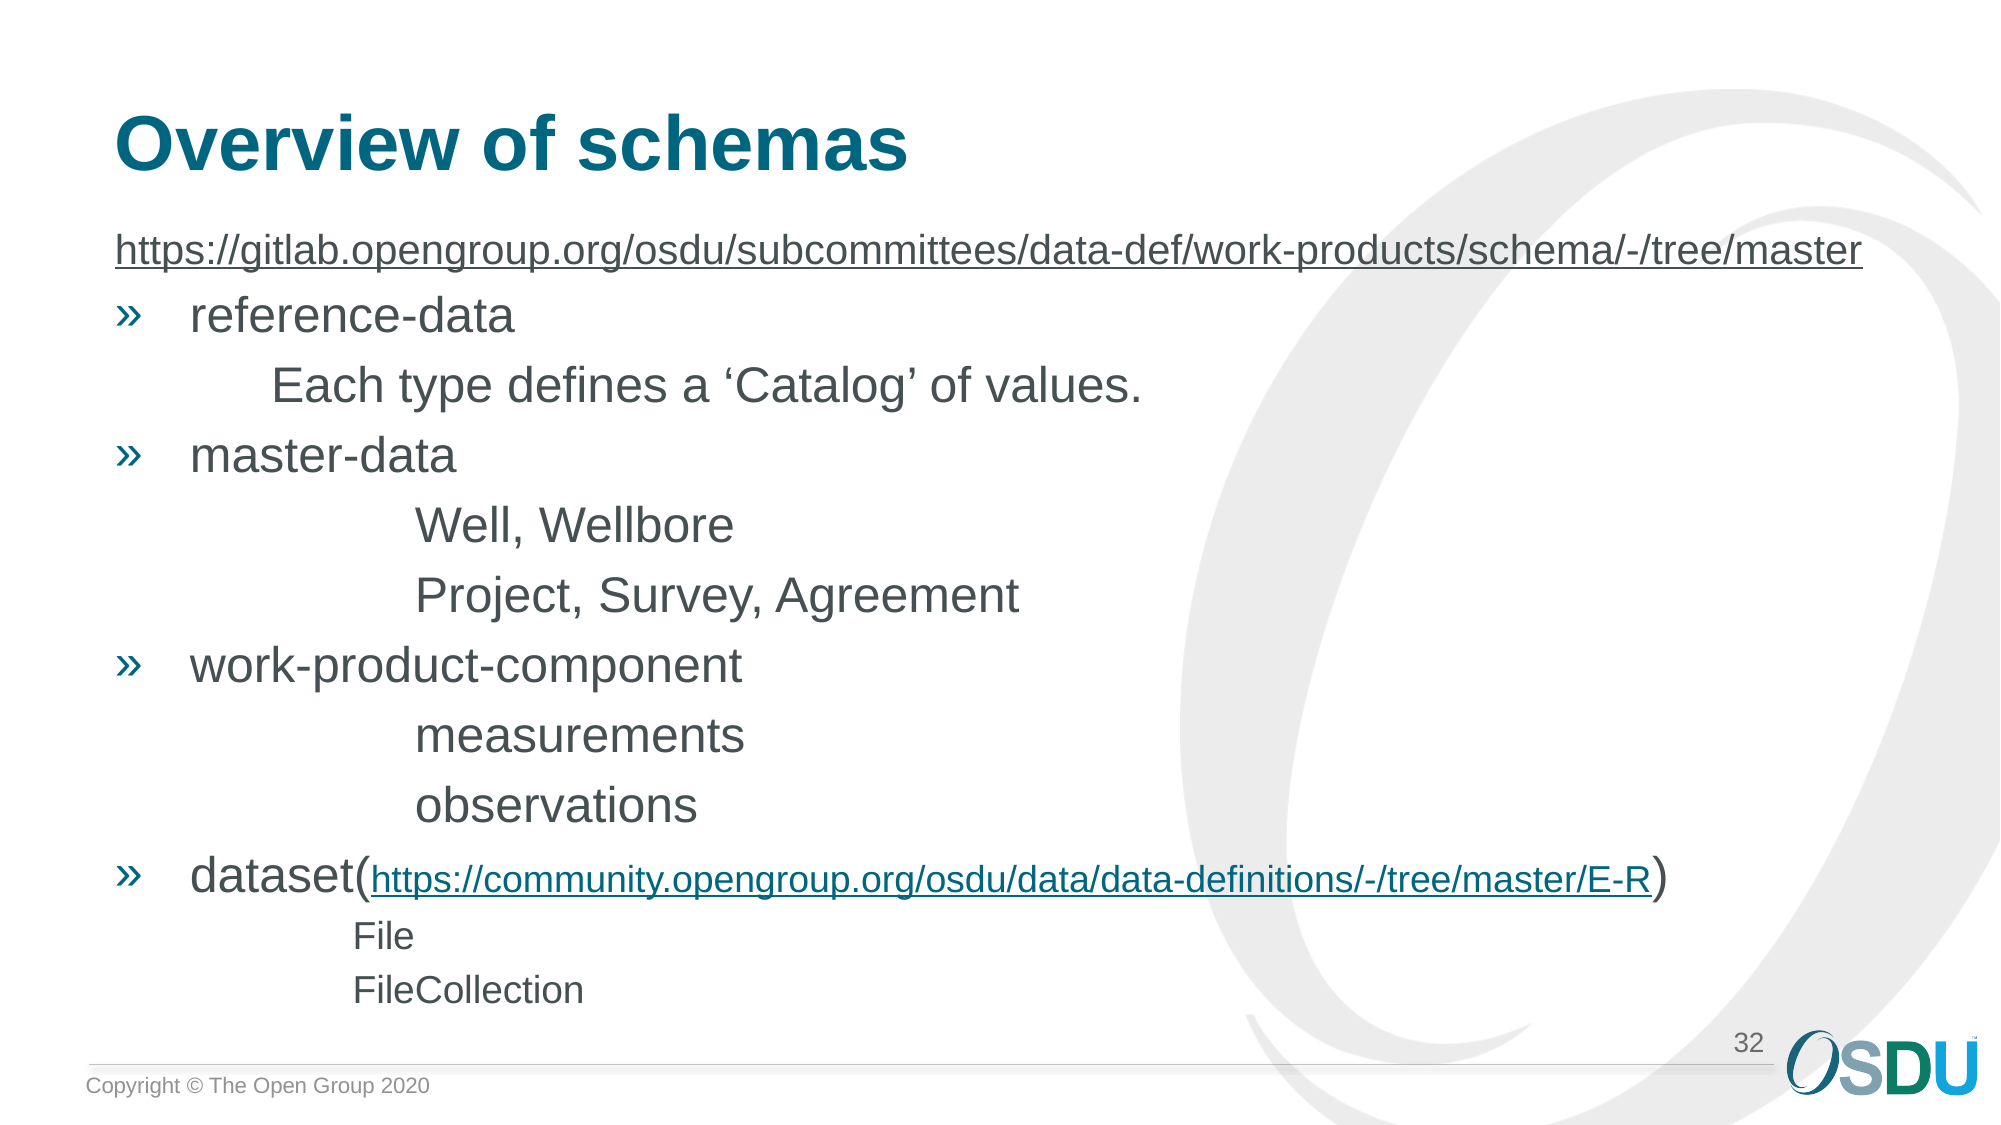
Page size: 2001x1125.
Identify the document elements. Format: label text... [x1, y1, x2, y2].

title Overview of schemas [99, 45, 1900, 215]
picture [1782, 1078, 1983, 1105]
picture [1947, 1078, 1966, 1086]
list https://gitlab.opengroup.org/osdu/subcommittees/data-def/work-products/schema/-/tree/master reference-data​ Each type defines a ‘Catalog’ of values. master-data Well, Wellbore Project, Survey, Agreement work-product-component​ measurements observations dataset​(https://community.opengroup.org/osdu/data/data-definitions/-/tree/master/E-R) File​ FileCollection [99, 215, 1900, 1005]
slide_number 32 [1515, 1017, 1983, 1078]
